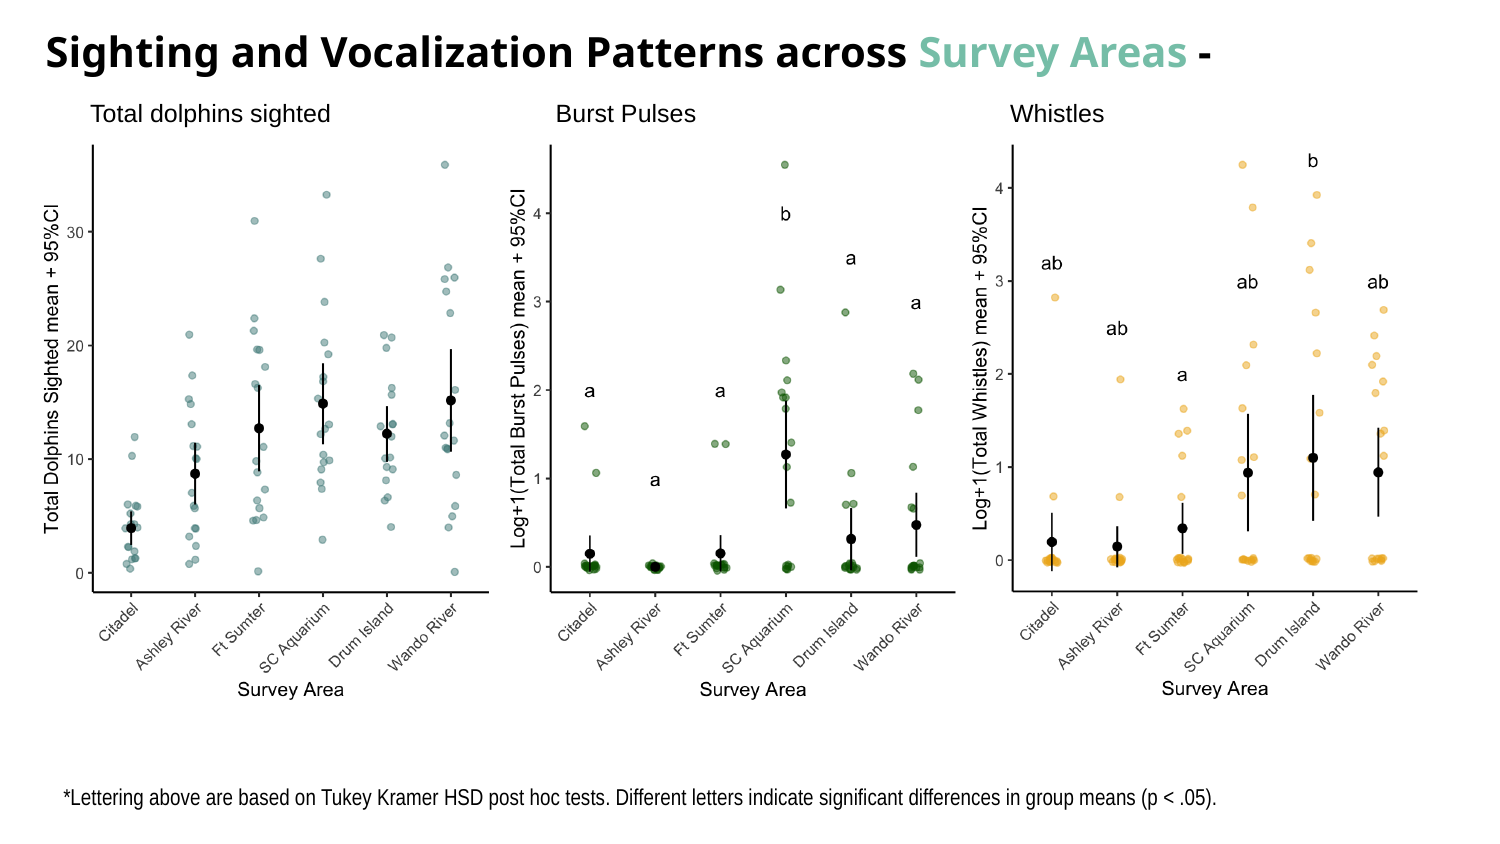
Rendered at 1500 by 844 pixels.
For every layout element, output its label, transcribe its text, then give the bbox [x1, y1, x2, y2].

text_box Burst Pulses [540, 90, 829, 133]
text_box Whistles [995, 90, 1283, 133]
text_box Total dolphins sighted [75, 90, 363, 133]
title Sighting and Vocalization Patterns across Survey Areas - [34, 0, 1329, 134]
text_box *Lettering above are based on Tukey Kramer HSD post hoc tests. Different letters indicate significant differences in group means (p < .05). [48, 775, 1417, 818]
picture [34, 135, 499, 709]
picture [500, 135, 1427, 709]
